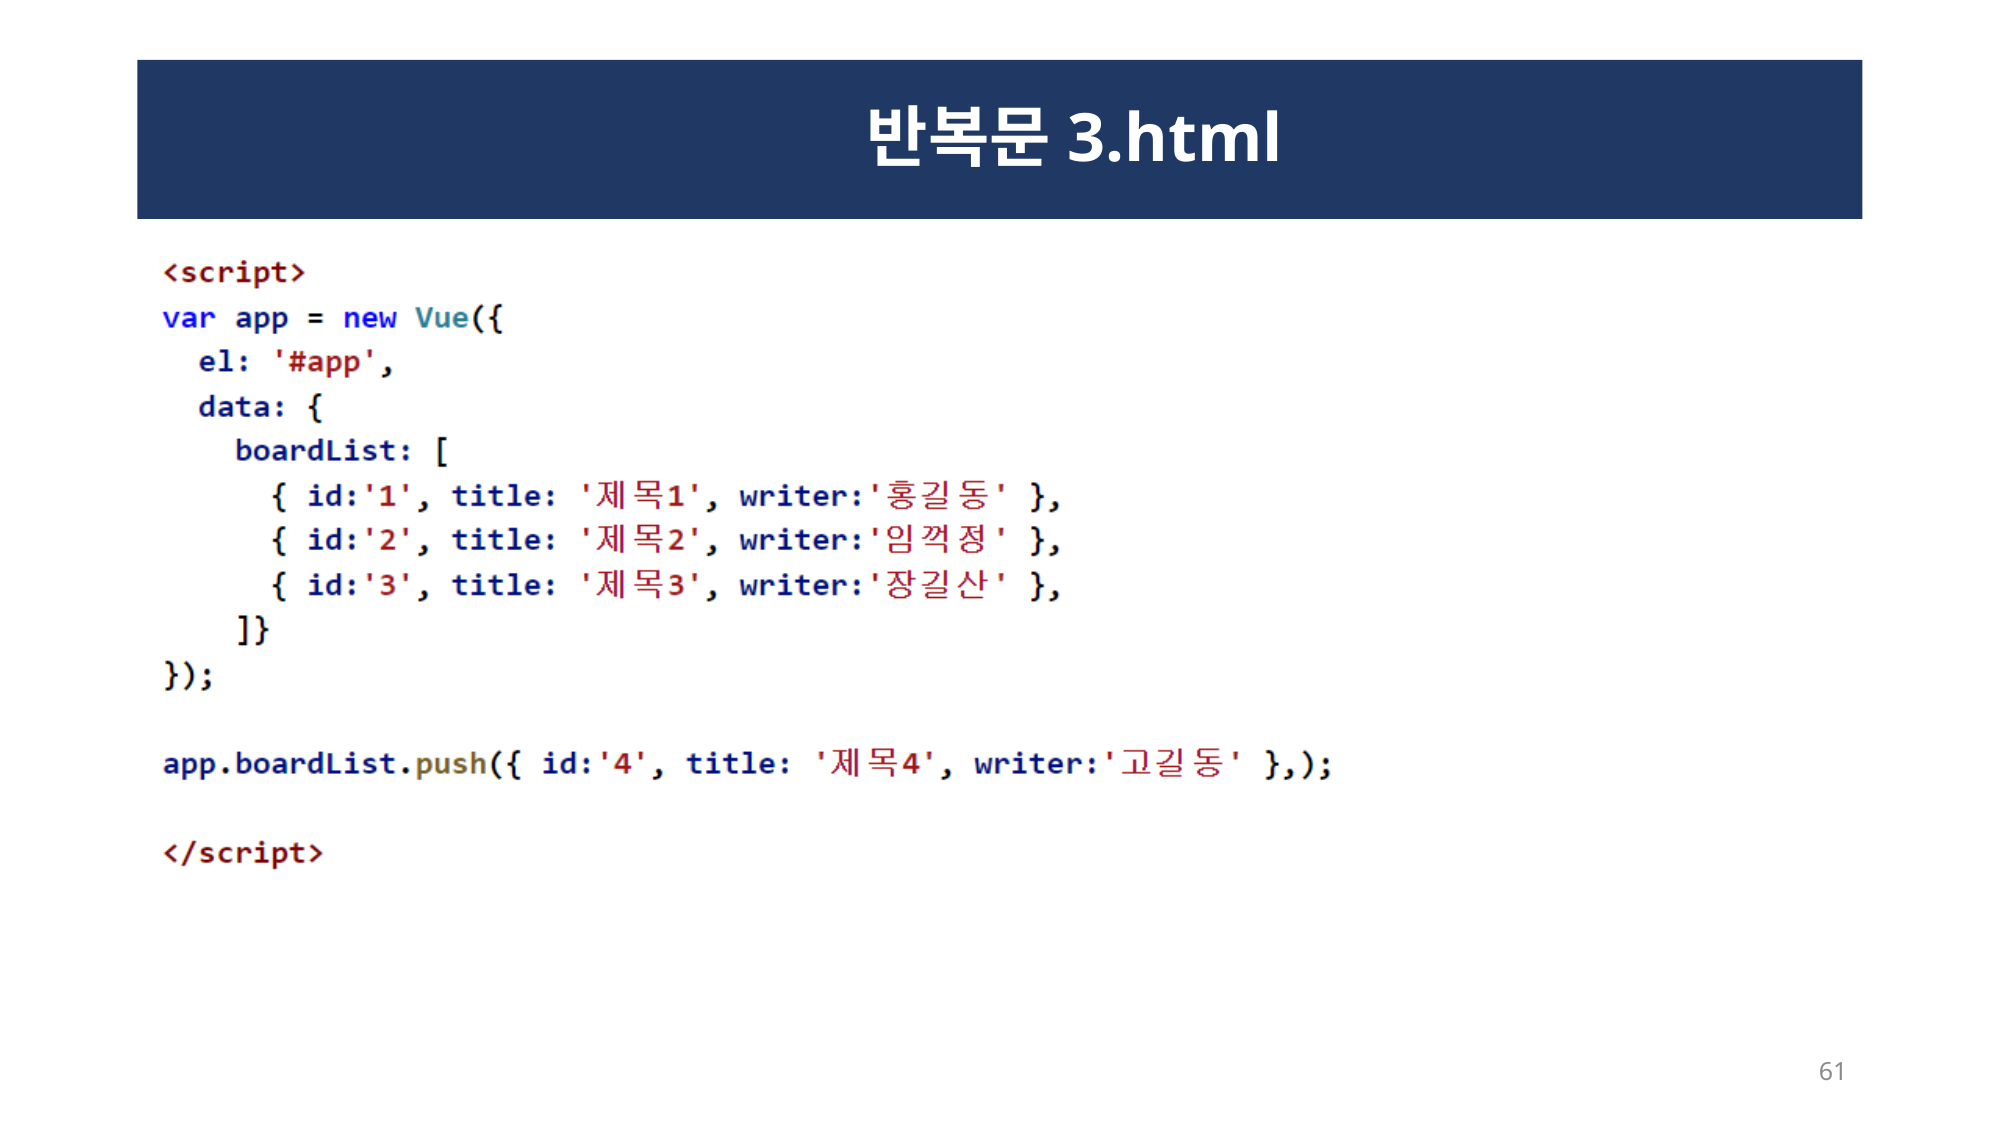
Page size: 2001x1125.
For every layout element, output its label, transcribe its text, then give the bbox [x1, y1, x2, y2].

title 반복문3.html [137, 59, 1863, 219]
slide_number 61 [1412, 1042, 1863, 1103]
picture [153, 248, 1346, 874]
